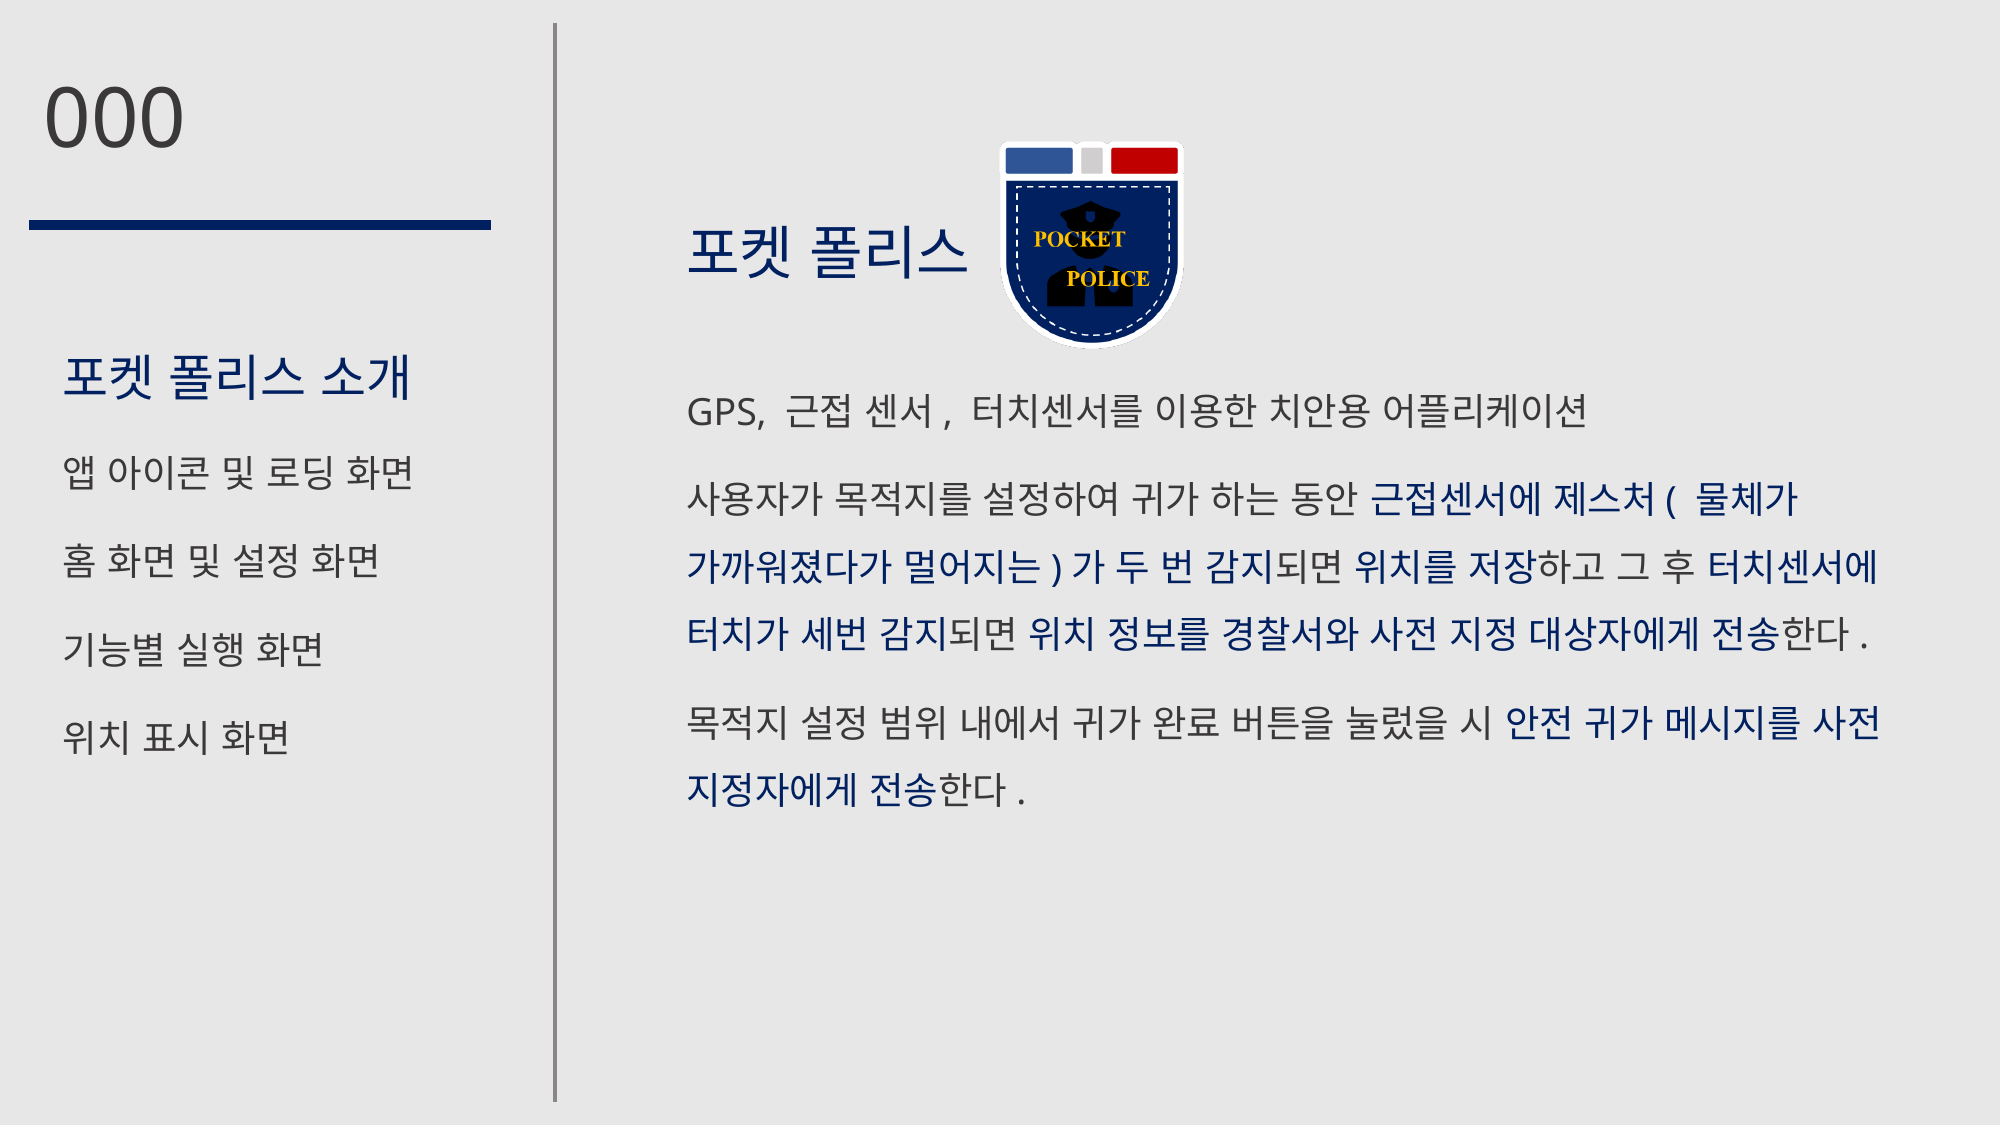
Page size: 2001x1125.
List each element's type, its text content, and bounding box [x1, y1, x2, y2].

text_box 포켓 폴리스 GPS, 근접 센서, 터치센서를 이용한 치안용 어플리케이션 사용자가 목적지를 설정하여 귀가 하는 동안 근접센서에 제스처( 물체가 가까워졌다가 멀어지는)가 두 번 감지되면 위치를 저장하고 그 후 터치센서에 터치가 세번 감지되면 위치 정보를 경찰서와 사전 지정 대상자에게 전송한다. 목적지 설정 범위 내에서 귀가 완료 버튼을 눌렀을 시 안전 귀가 메시지를 사전 지정자에게 전송한다. [671, 174, 1924, 644]
title 000 [28, 66, 288, 175]
list 포켓 폴리스 소개 앱 아이콘 및 로딩 화면 홈 화면 및 설정 화면 기능별 실행 화면 위치 표시 화면 [48, 309, 553, 779]
picture [999, 141, 1203, 349]
